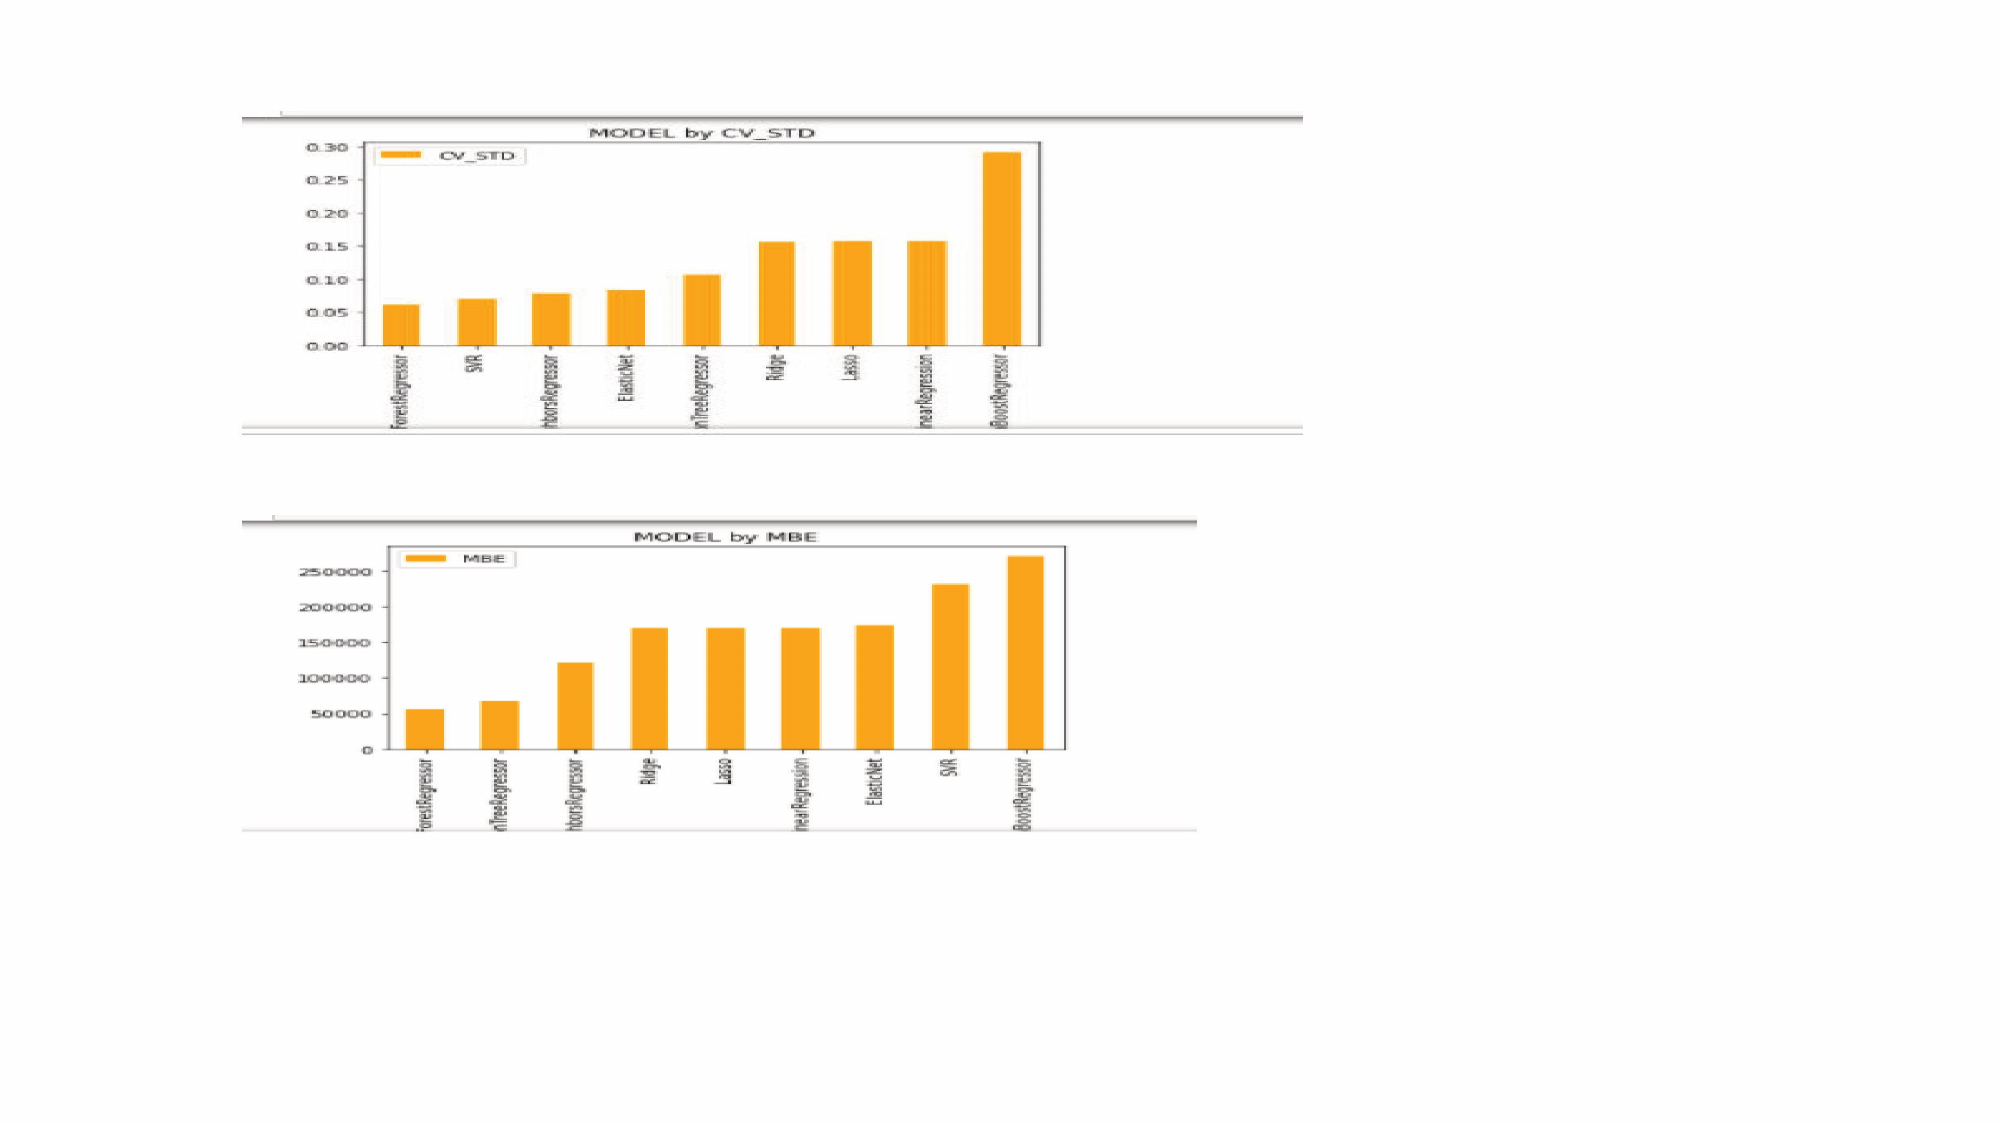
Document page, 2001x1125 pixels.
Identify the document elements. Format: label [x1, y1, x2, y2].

text_box [0, 0, 2000, 1125]
